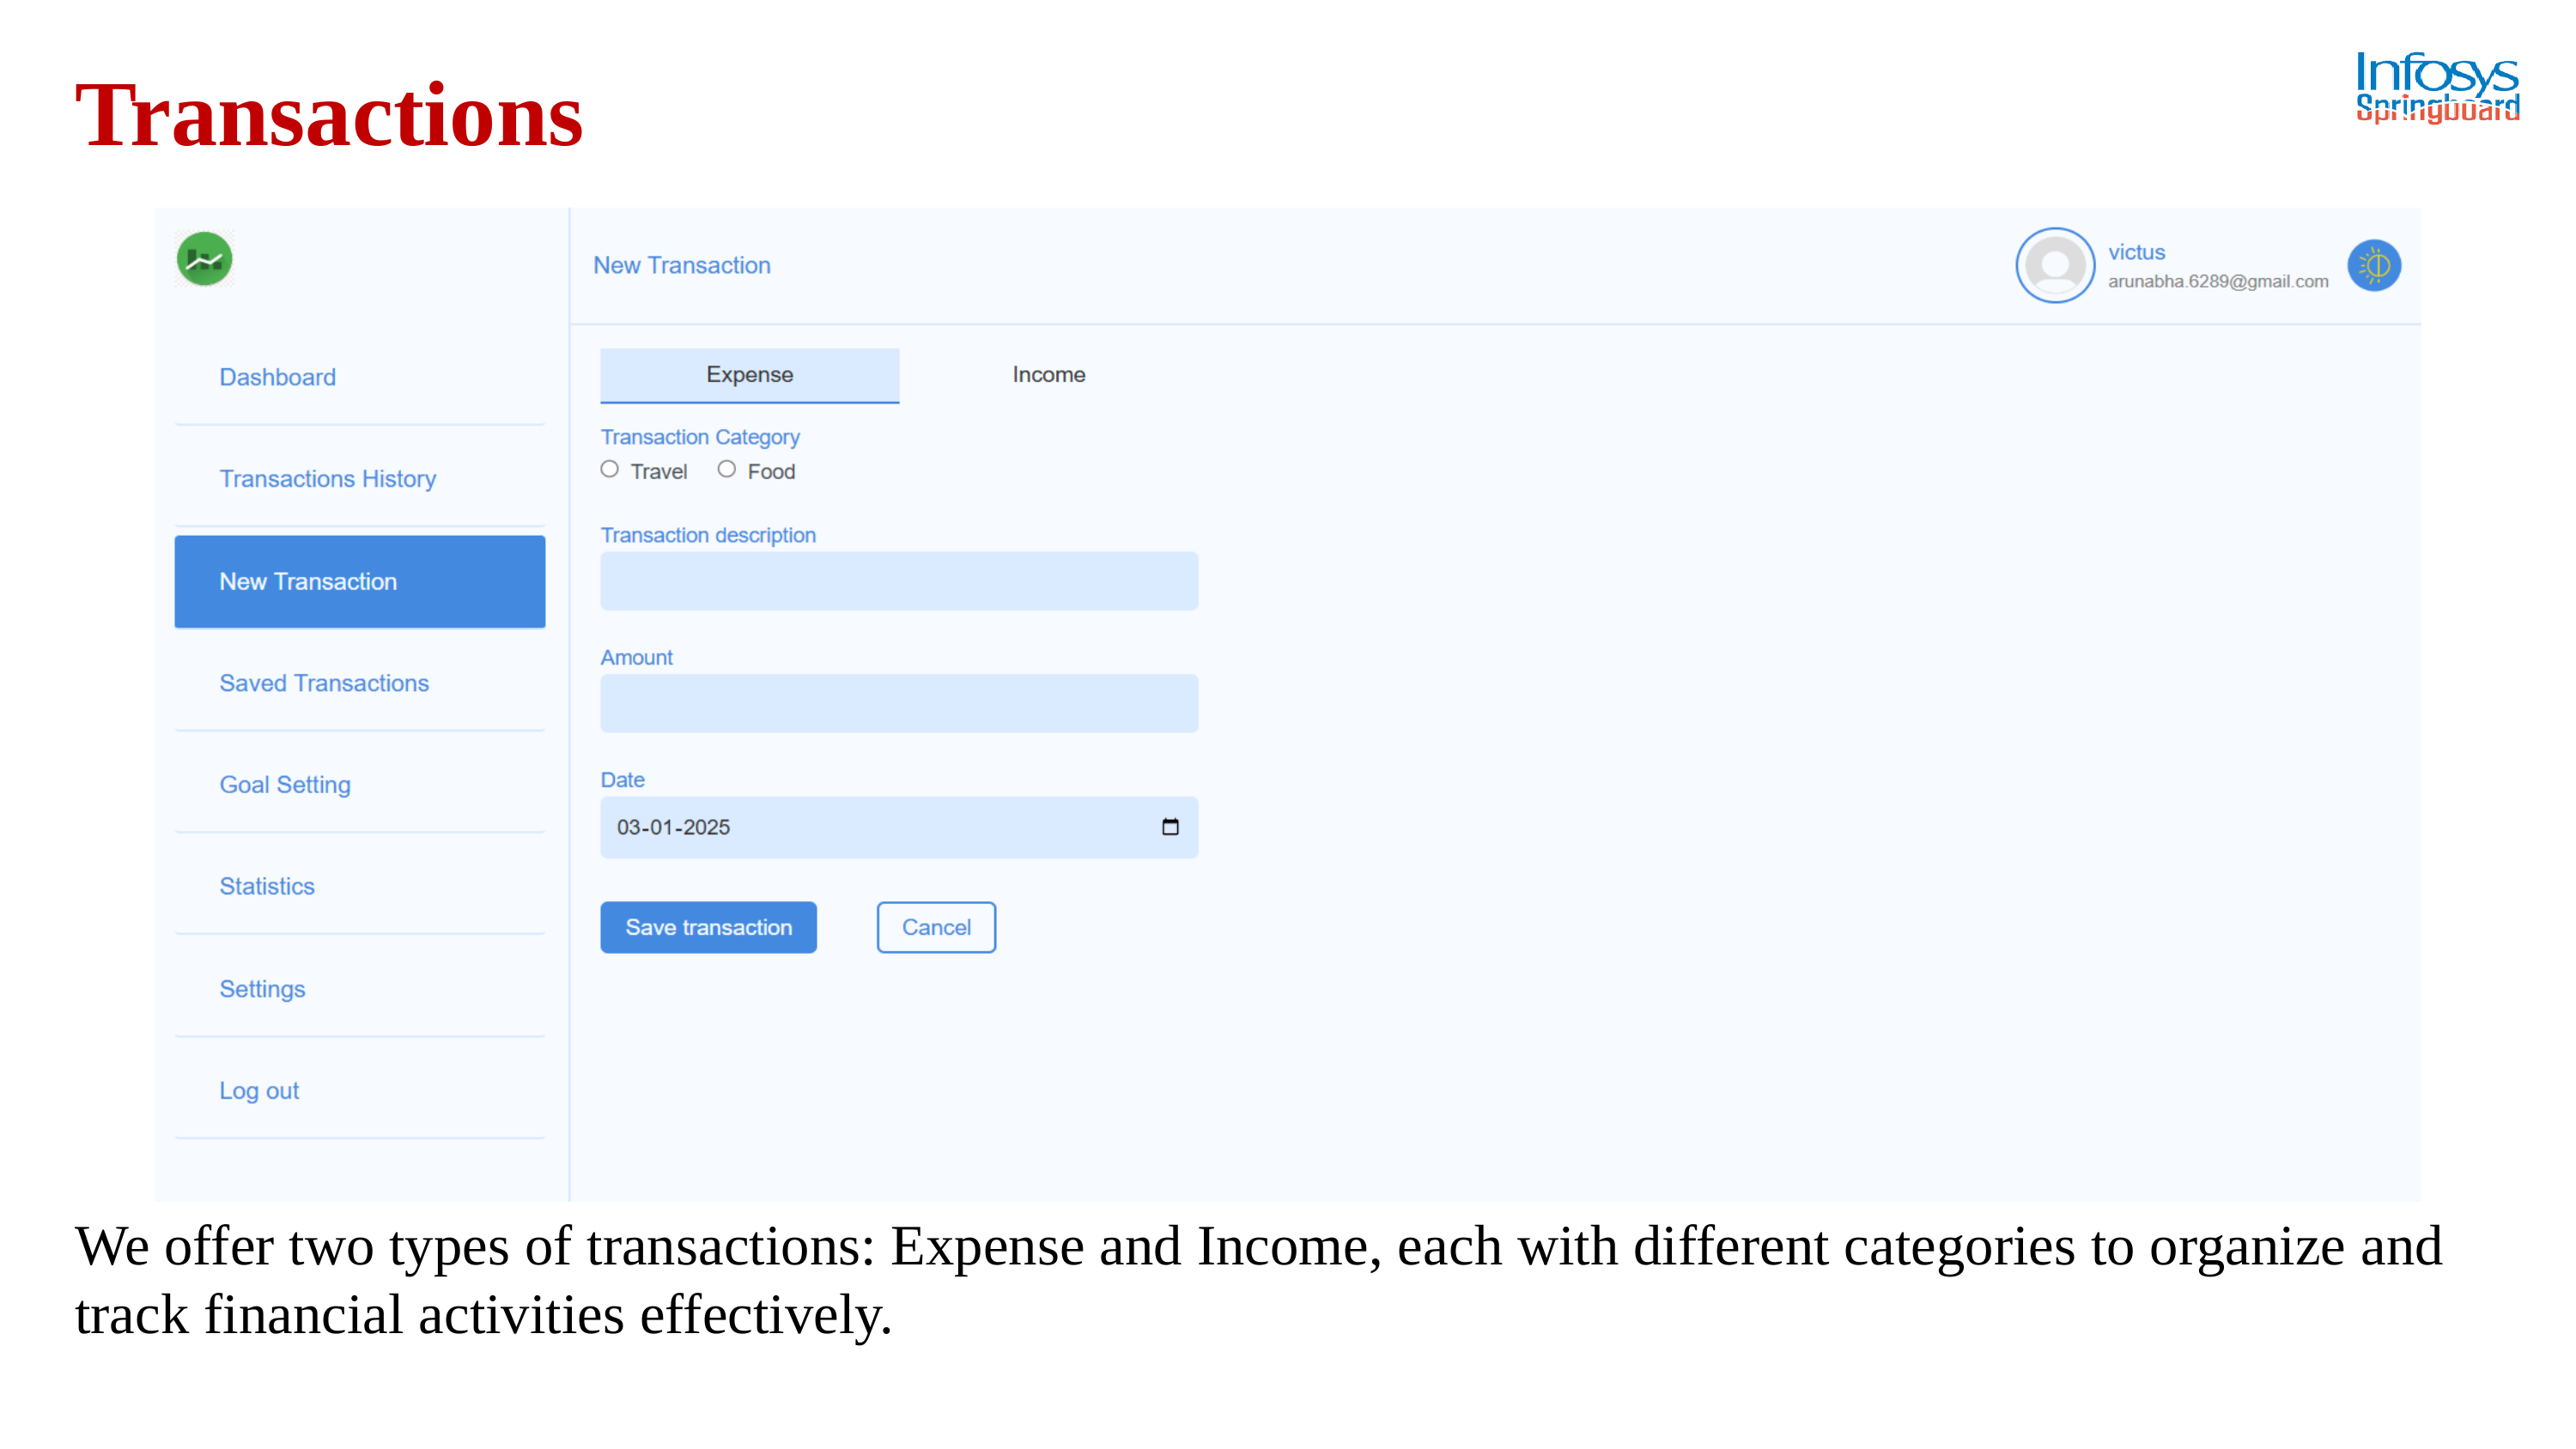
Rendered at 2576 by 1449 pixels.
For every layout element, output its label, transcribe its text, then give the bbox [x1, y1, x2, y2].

text_box We offer two types of transactions: Expense and Income, each with different categories to organize and track financial activities effectively. [62, 1201, 2512, 1351]
text_box Transactions [62, 45, 835, 171]
picture [154, 200, 2422, 1202]
picture [2318, 5, 2555, 179]
